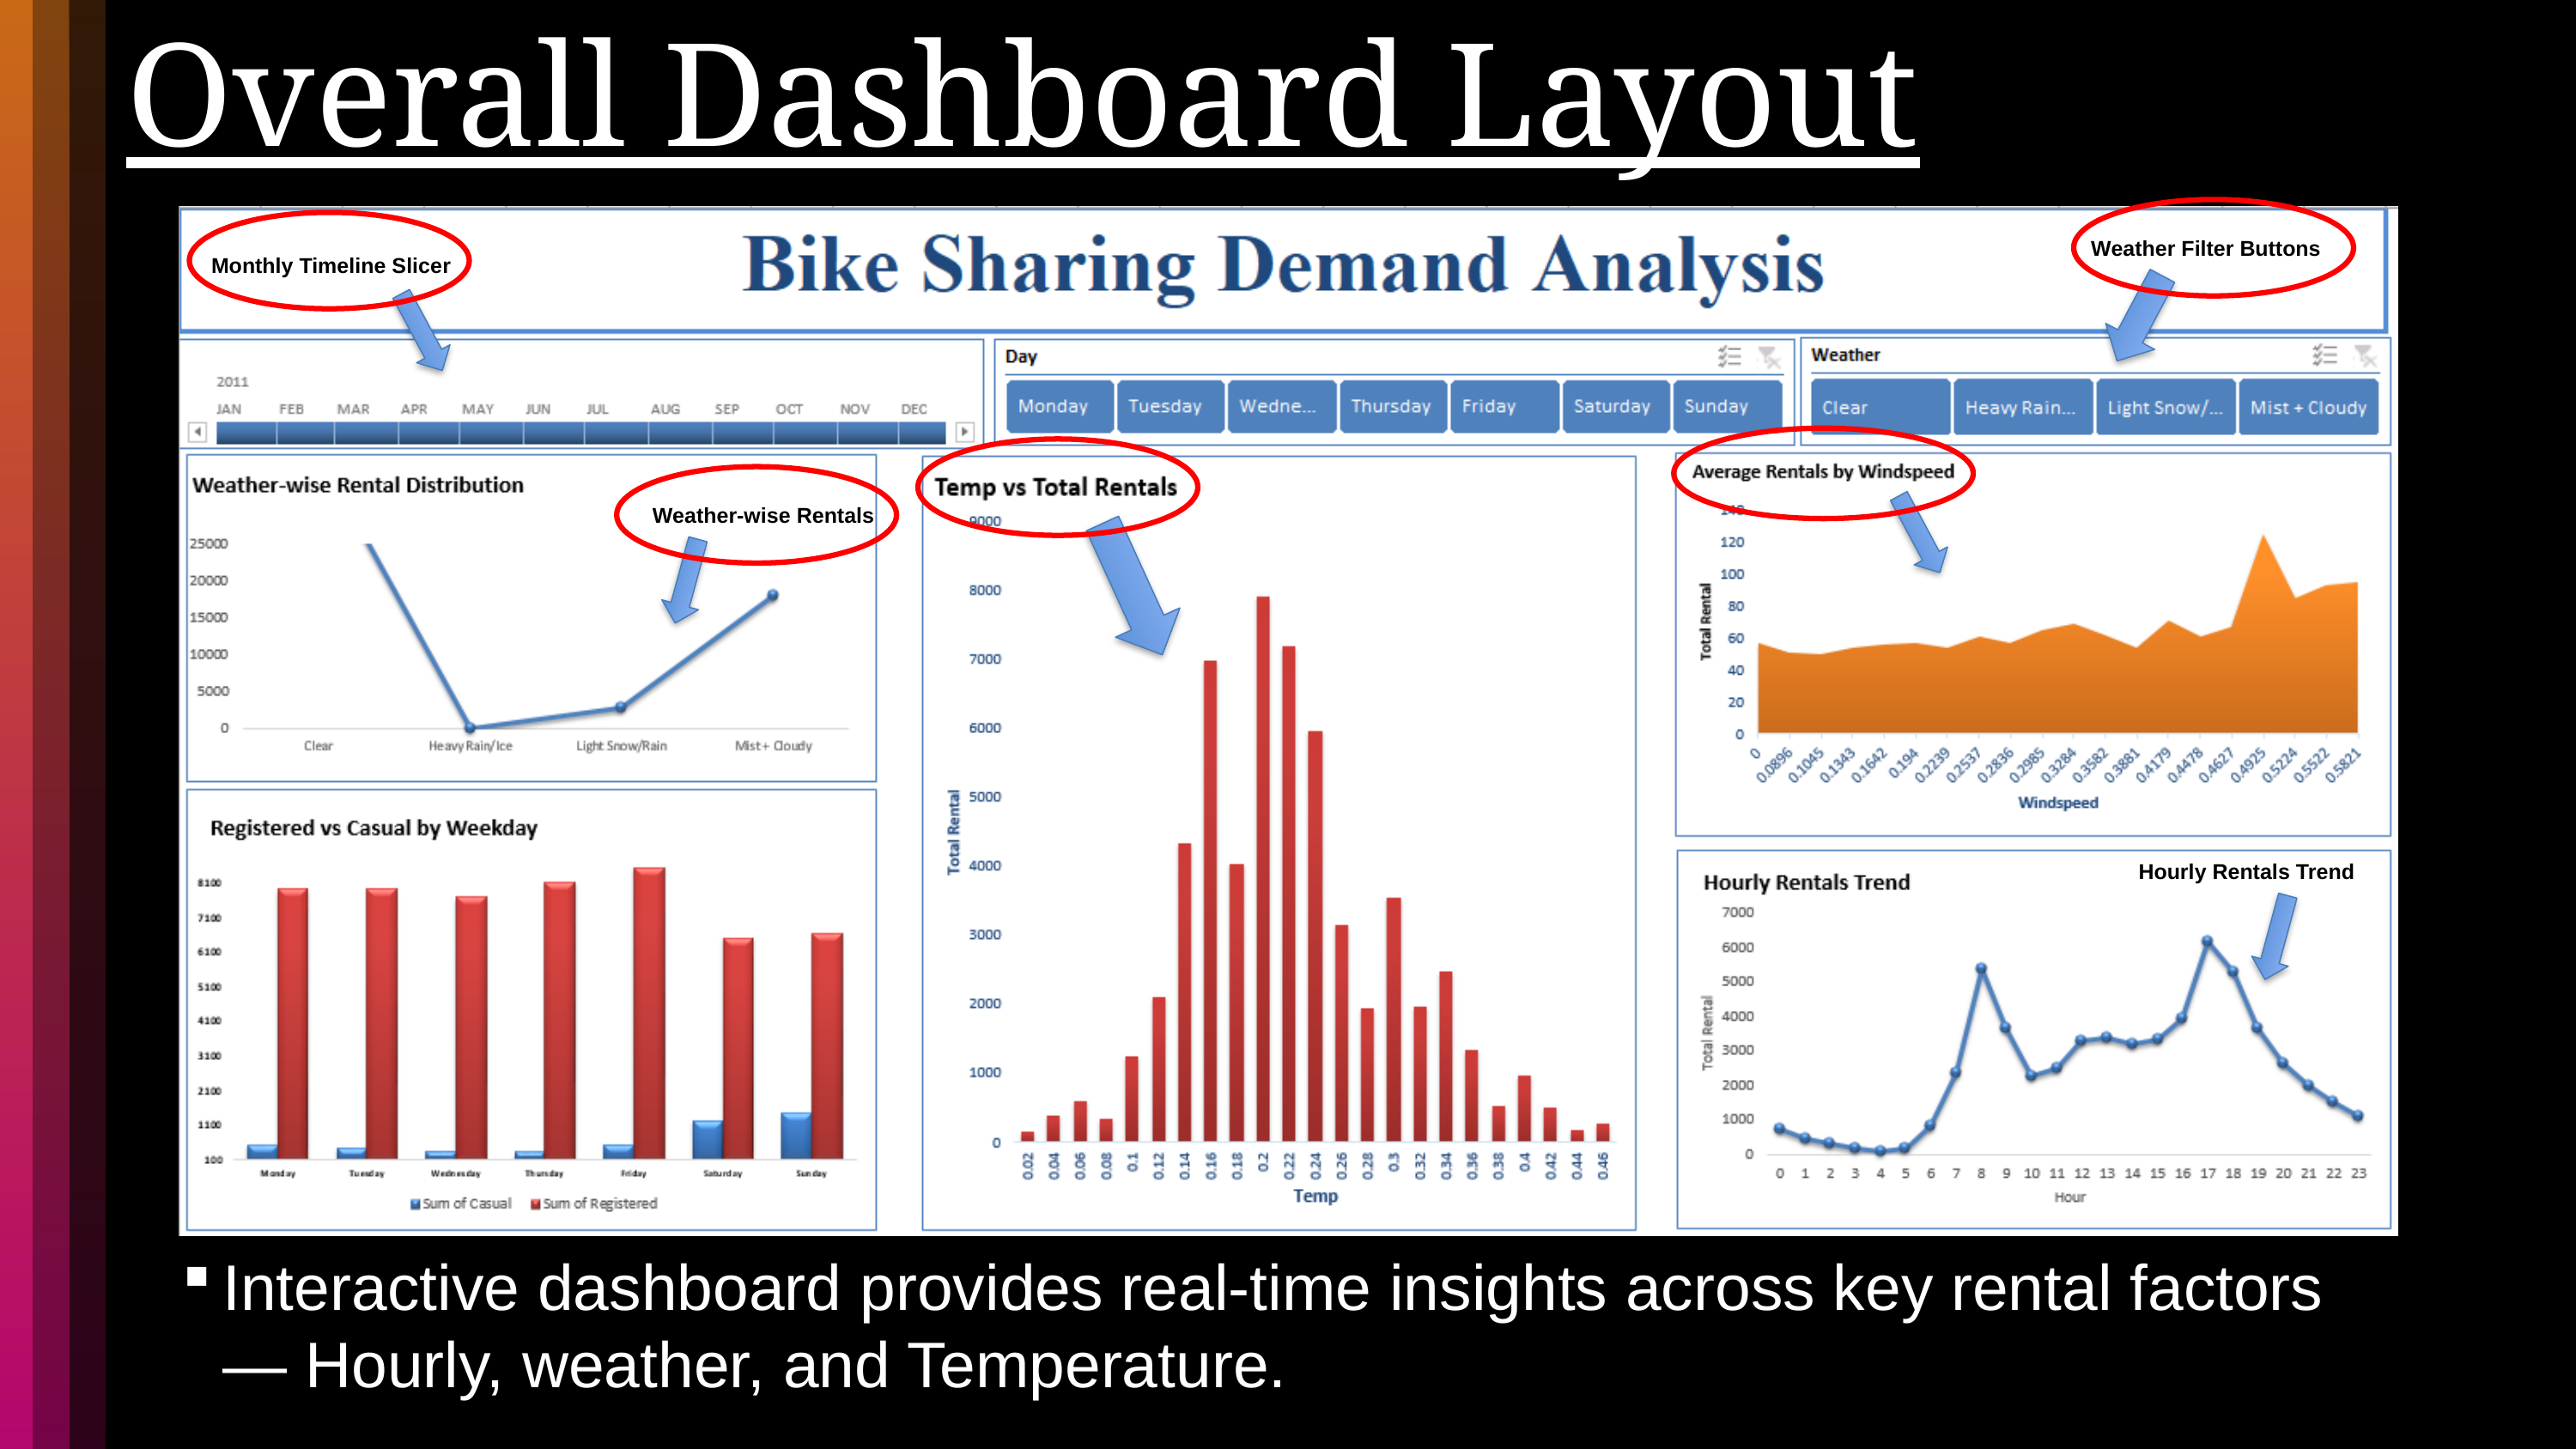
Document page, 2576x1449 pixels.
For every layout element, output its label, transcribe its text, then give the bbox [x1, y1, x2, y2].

text_box Interactive dashboard provides real-time insights across key rental factors — Hourly, weather, and Temperature. [169, 1240, 2398, 1407]
picture [178, 205, 2398, 1237]
text_box Overall Dashboard Layout [125, 36, 2346, 174]
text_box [0, 0, 106, 1449]
text_box [2152, 197, 2275, 203]
